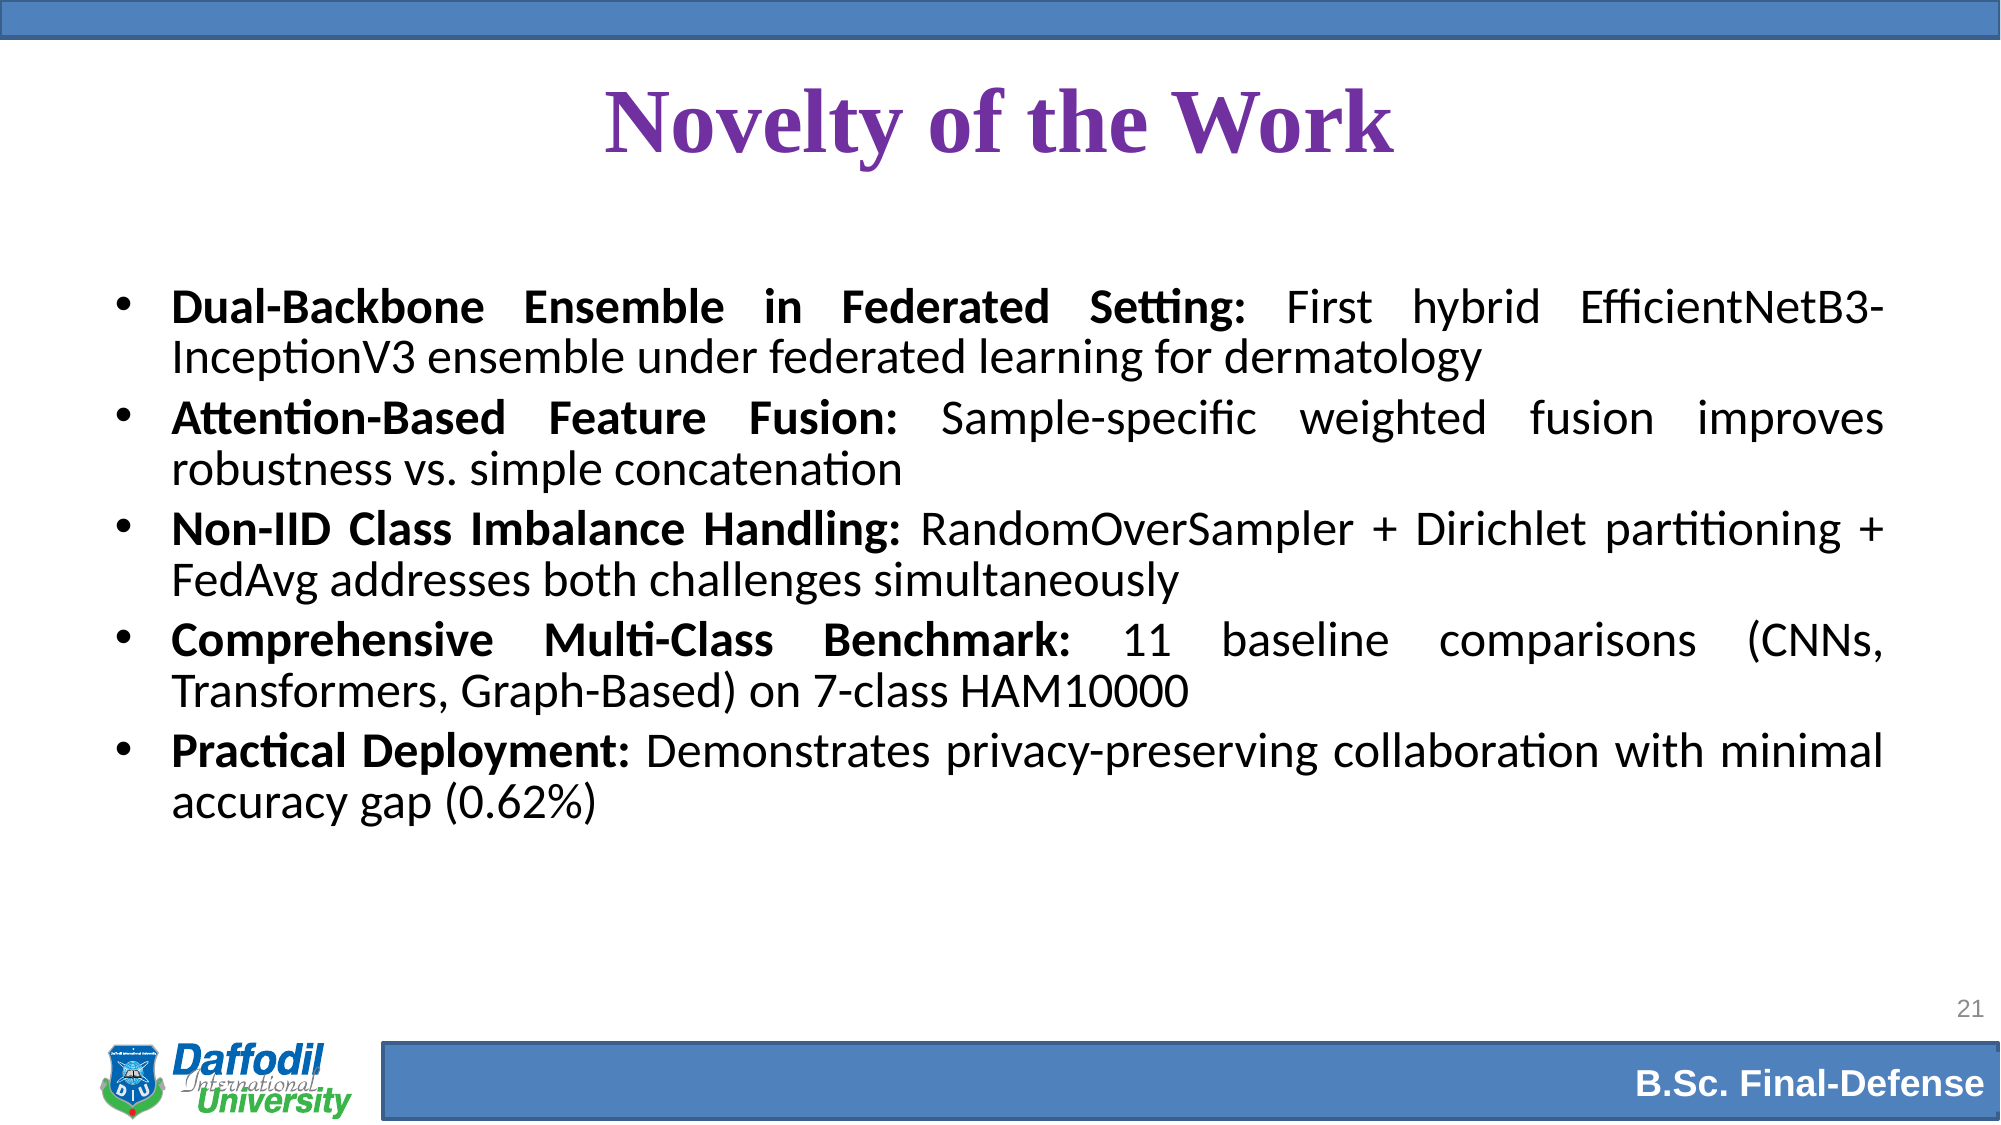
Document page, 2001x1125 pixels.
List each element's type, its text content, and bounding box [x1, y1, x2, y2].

slide_number 21 [1533, 977, 2000, 1038]
list Dual-Backbone Ensemble in Federated Setting: First hybrid EfficientNetB3-InceptionV3 ensemble under federated learning for dermatology Attention-Based Feature Fusion: Sample-specific weighted fusion improves robustness vs. simple concatenation Non-IID Class Imbalance Handling: RandomOverSampler + Dirichlet partitioning + FedAvg addresses both challenges simultaneously Comprehensive Multi-Class Benchmark: 11 baseline comparisons (CNNs, Transformers, Graph-Based) on 7-class HAM10000 Practical Deployment: Demonstrates privacy-preserving collaboration with minimal accuracy gap (0.62%) [99, 275, 1900, 925]
picture [125, 1078, 132, 1084]
title Novelty of the Work [324, 45, 1675, 188]
text_box B.Sc. Final-Defense [1462, 1051, 2000, 1112]
